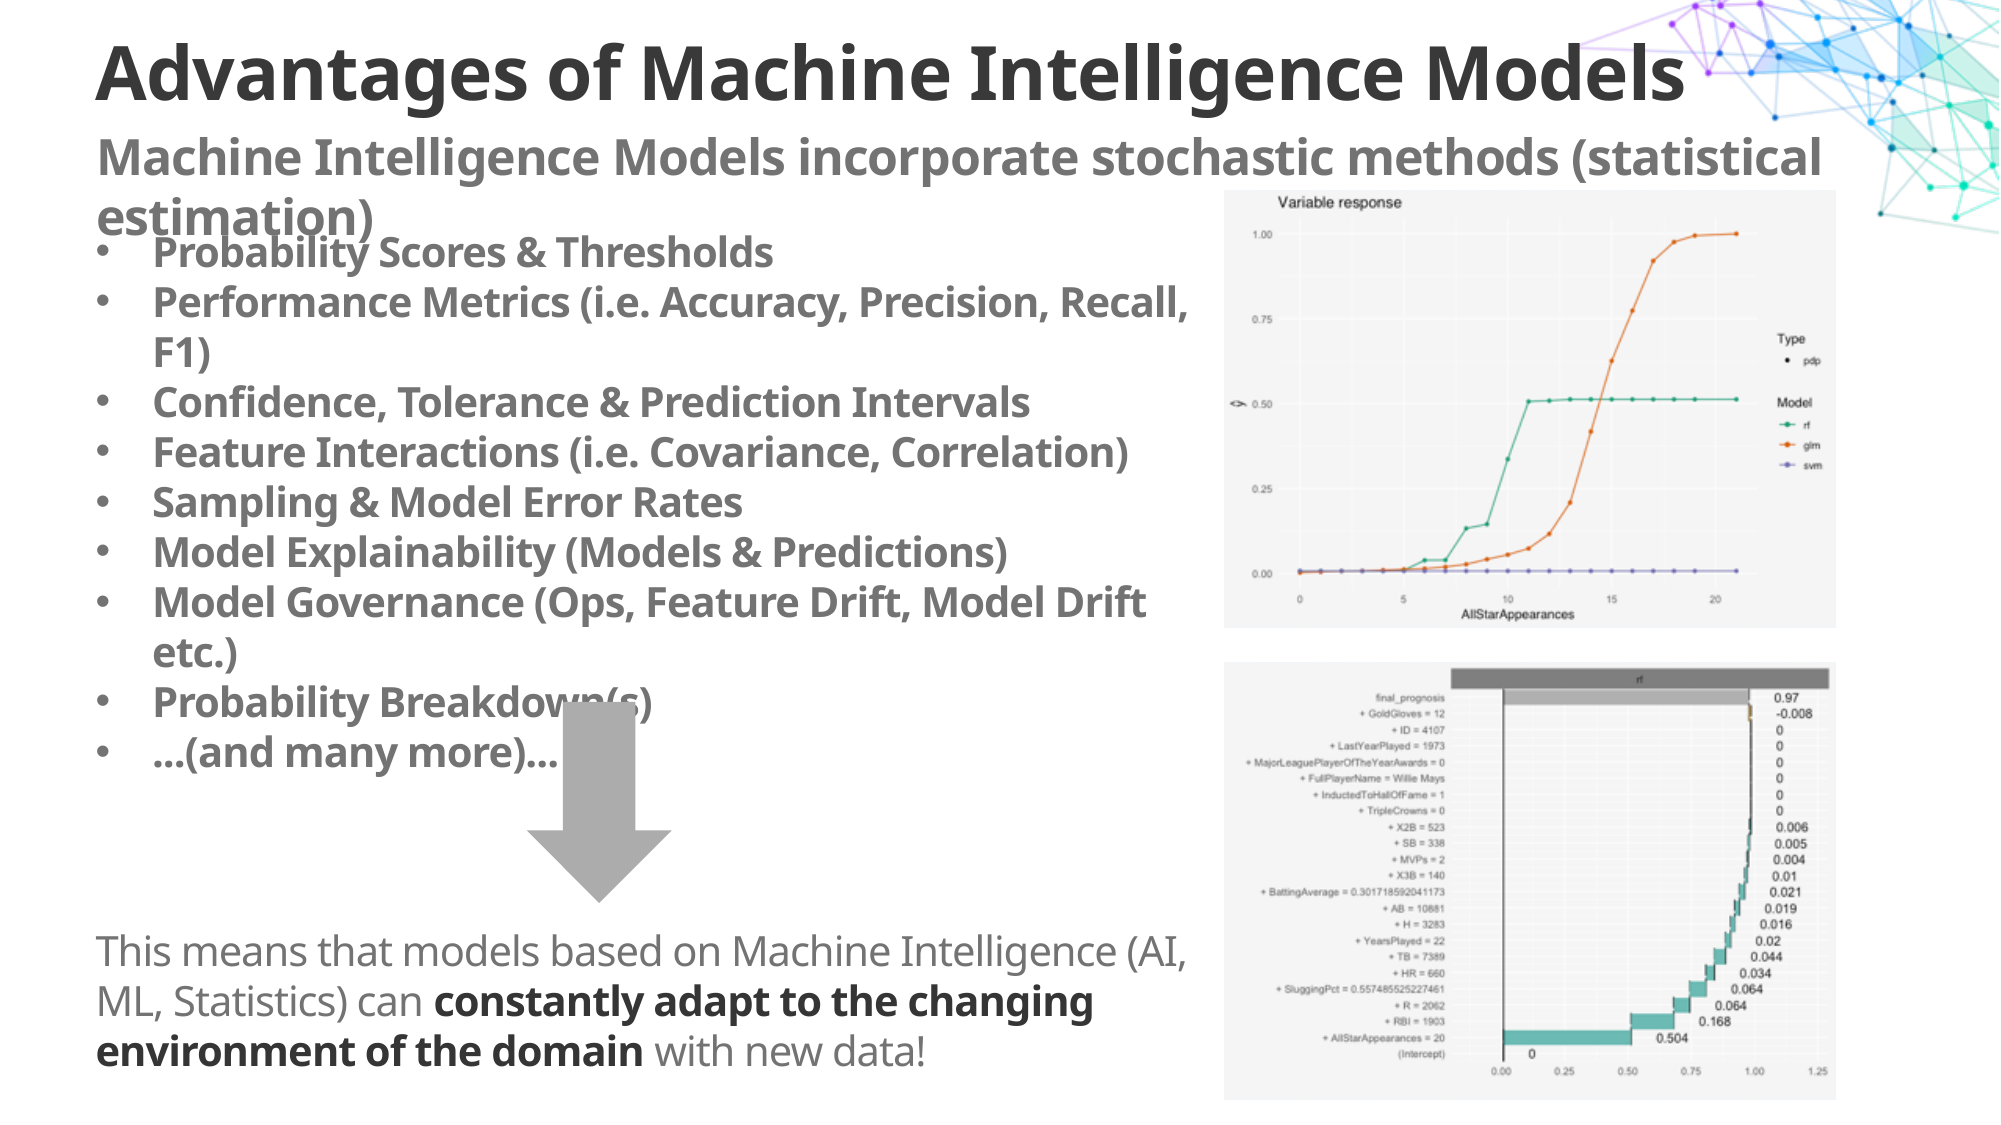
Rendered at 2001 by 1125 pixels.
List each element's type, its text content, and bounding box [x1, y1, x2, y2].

picture [1224, 0, 1999, 628]
text_box This means that models based on Machine Intelligence (AI, ML, Statistics) can constantly adapt to the changing environment of the domain with new data! [95, 924, 1200, 1075]
text_box [526, 701, 673, 904]
text_box Probability Scores & Thresholds Performance Metrics (i.e. Accuracy, Precision, Recall, F1) Confidence, Tolerance & Prediction Intervals Feature Interactions (i.e. Covariance, Correlation) Sampling & Model Error Rates Model Explainability (Models & Predictions) Model Governance (Ops, Feature Drift, Model Drift etc.) Probability Breakdown(s) ...(and many more)... [95, 225, 1200, 776]
text_box Advantages of Machine Intelligence Models [95, 25, 1381, 116]
picture [1224, 662, 1837, 1100]
title Machine Intelligence Models incorporate stochastic methods (statistical estimation) [96, 125, 1381, 187]
